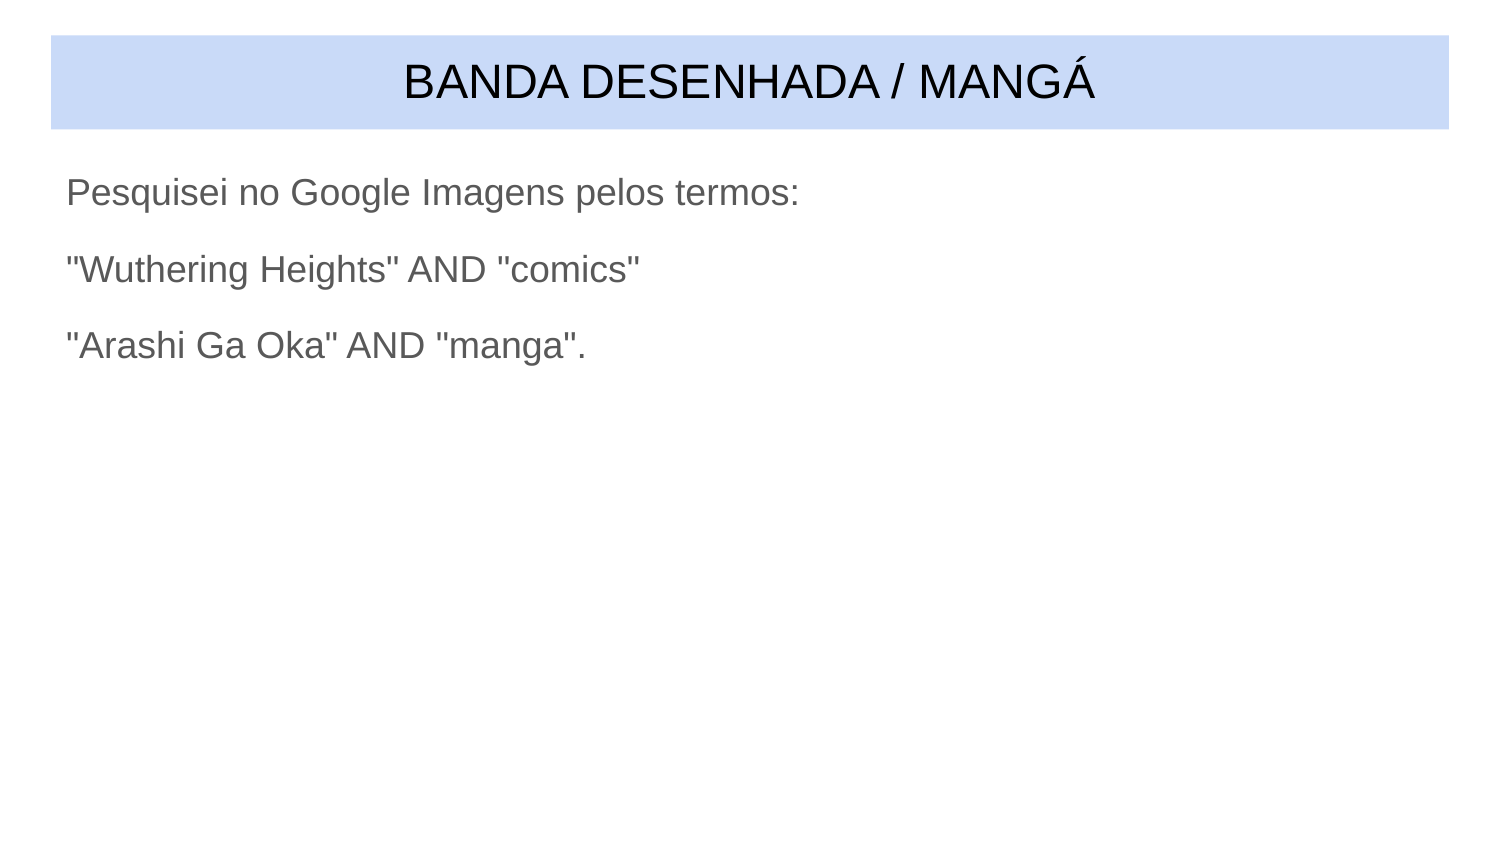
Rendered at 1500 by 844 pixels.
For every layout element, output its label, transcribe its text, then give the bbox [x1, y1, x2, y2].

title BANDA DESENHADA / MANGÁ [51, 35, 1449, 130]
list Pesquisei no Google Imagens pelos termos: "Wuthering Heights" AND "comics" "Arashi Ga Oka" AND "manga". [51, 146, 1449, 447]
